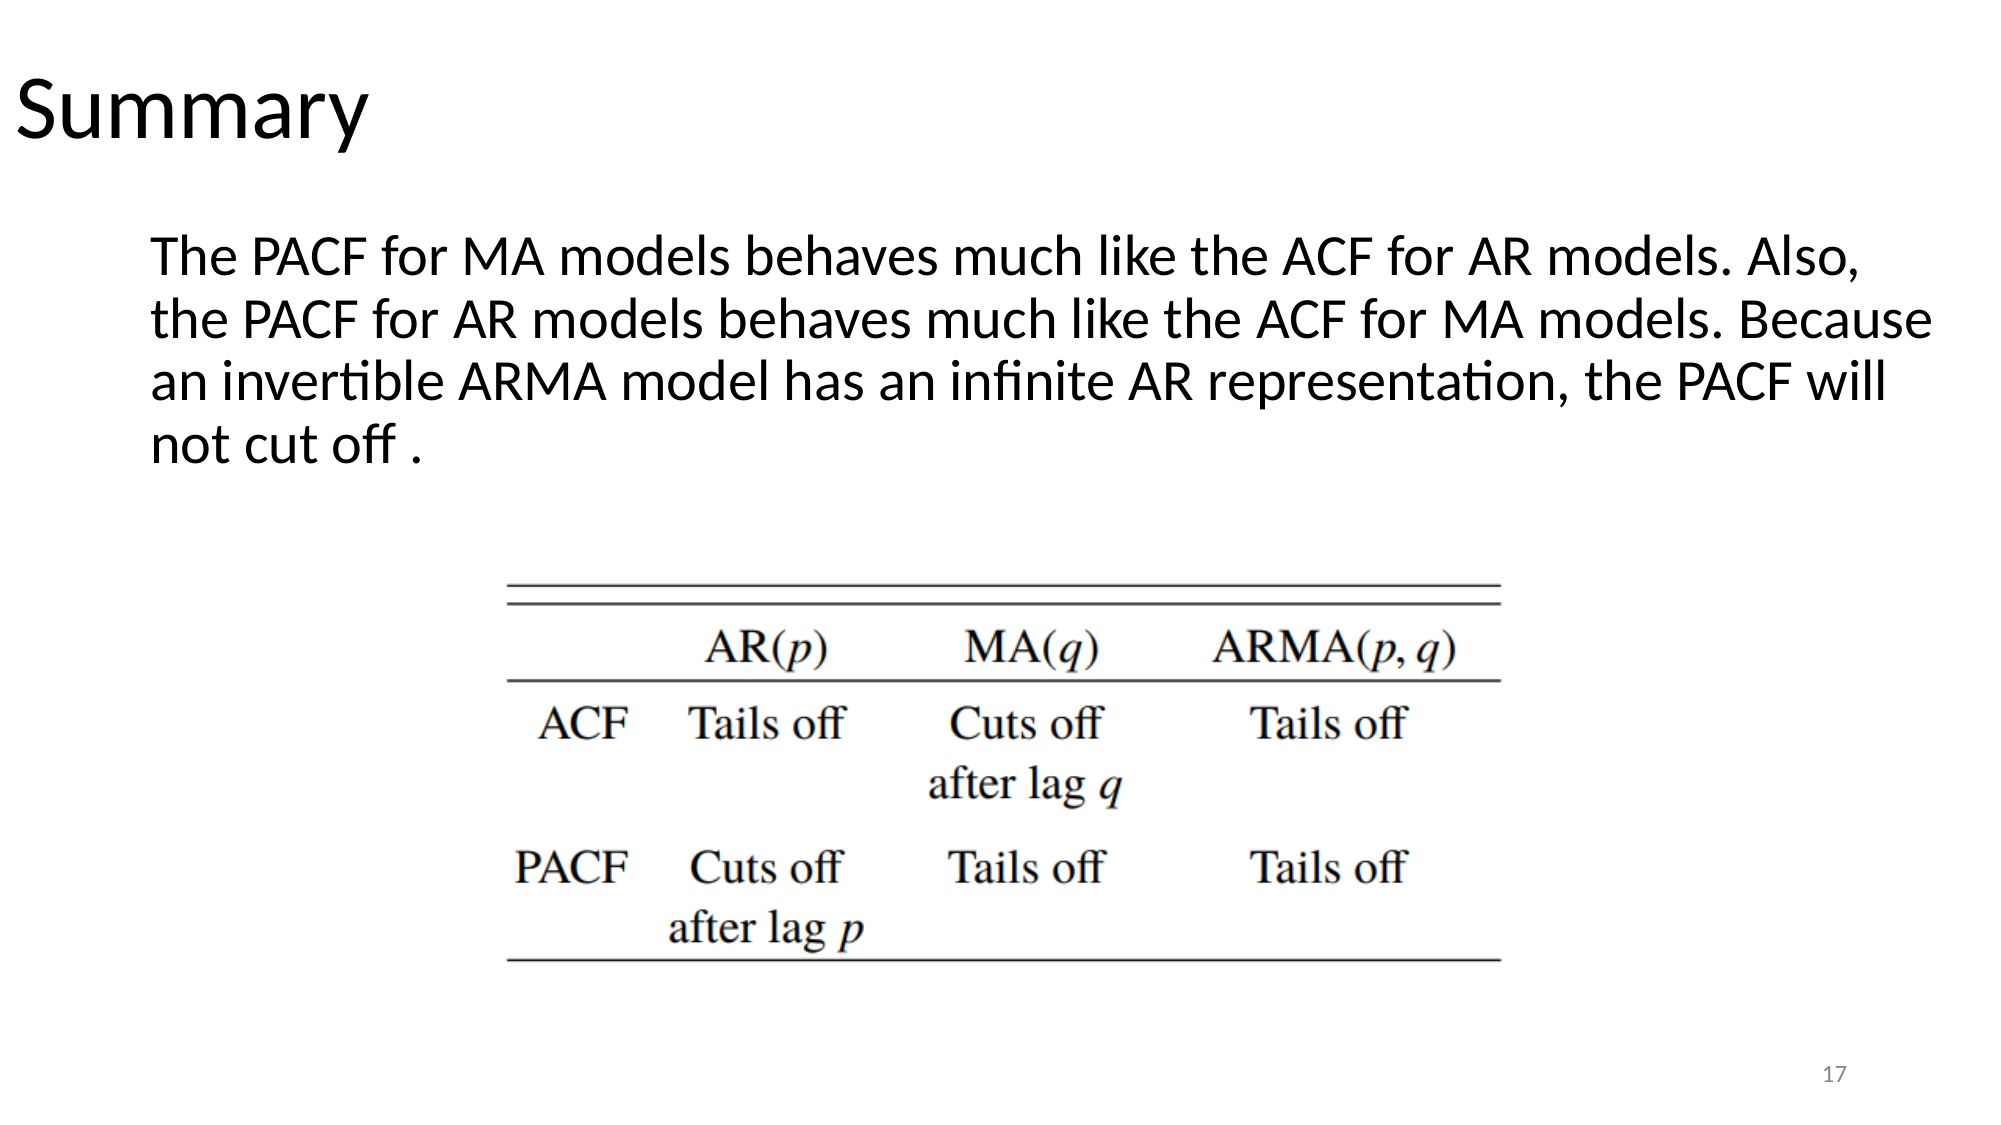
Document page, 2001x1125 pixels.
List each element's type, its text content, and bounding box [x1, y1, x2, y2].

list The PACF for MA models behaves much like the ACF for AR models. Also, the PACF for AR models behaves much like the ACF for MA models. Because an invertible ARMA model has an infinite AR representation, the PACF will not cut off . [116, 217, 1950, 1043]
picture [407, 562, 1593, 988]
title Summary [0, 0, 1725, 218]
slide_number 17 [1412, 1042, 1863, 1103]
